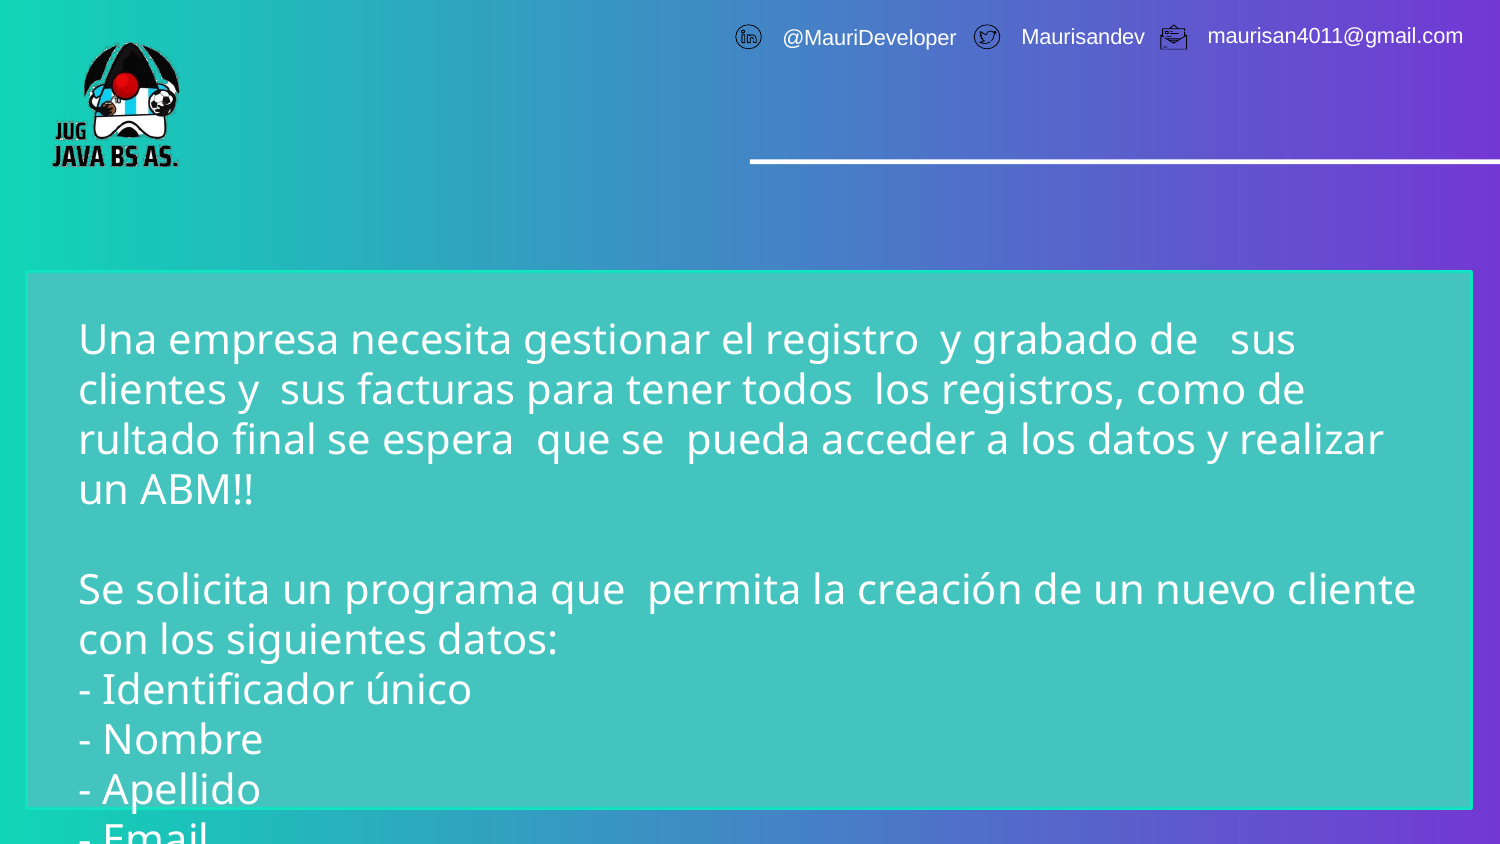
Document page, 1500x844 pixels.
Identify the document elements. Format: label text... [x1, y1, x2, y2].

text_box [26, 271, 1472, 809]
text_box @MauriDeveloper [673, 17, 969, 127]
text_box Maurisandev [969, 17, 1051, 126]
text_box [973, 24, 1001, 50]
text_box Una empresa necesita gestionar el registro y grabado de sus clientes y sus facturas para tener todos los registros, como de rultado final se espera que se pueda acceder a los datos y realizar un ABM!! Se solicita un programa que permita la creación de un nuevo cliente con los siguientes datos: - Identificador único - Nombre - Apellido - Email - Fecha [63, 305, 1435, 844]
picture [24, 16, 209, 200]
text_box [735, 24, 763, 50]
text_box maurisan4011@gmail.com [1051, 16, 1475, 126]
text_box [1160, 24, 1188, 50]
